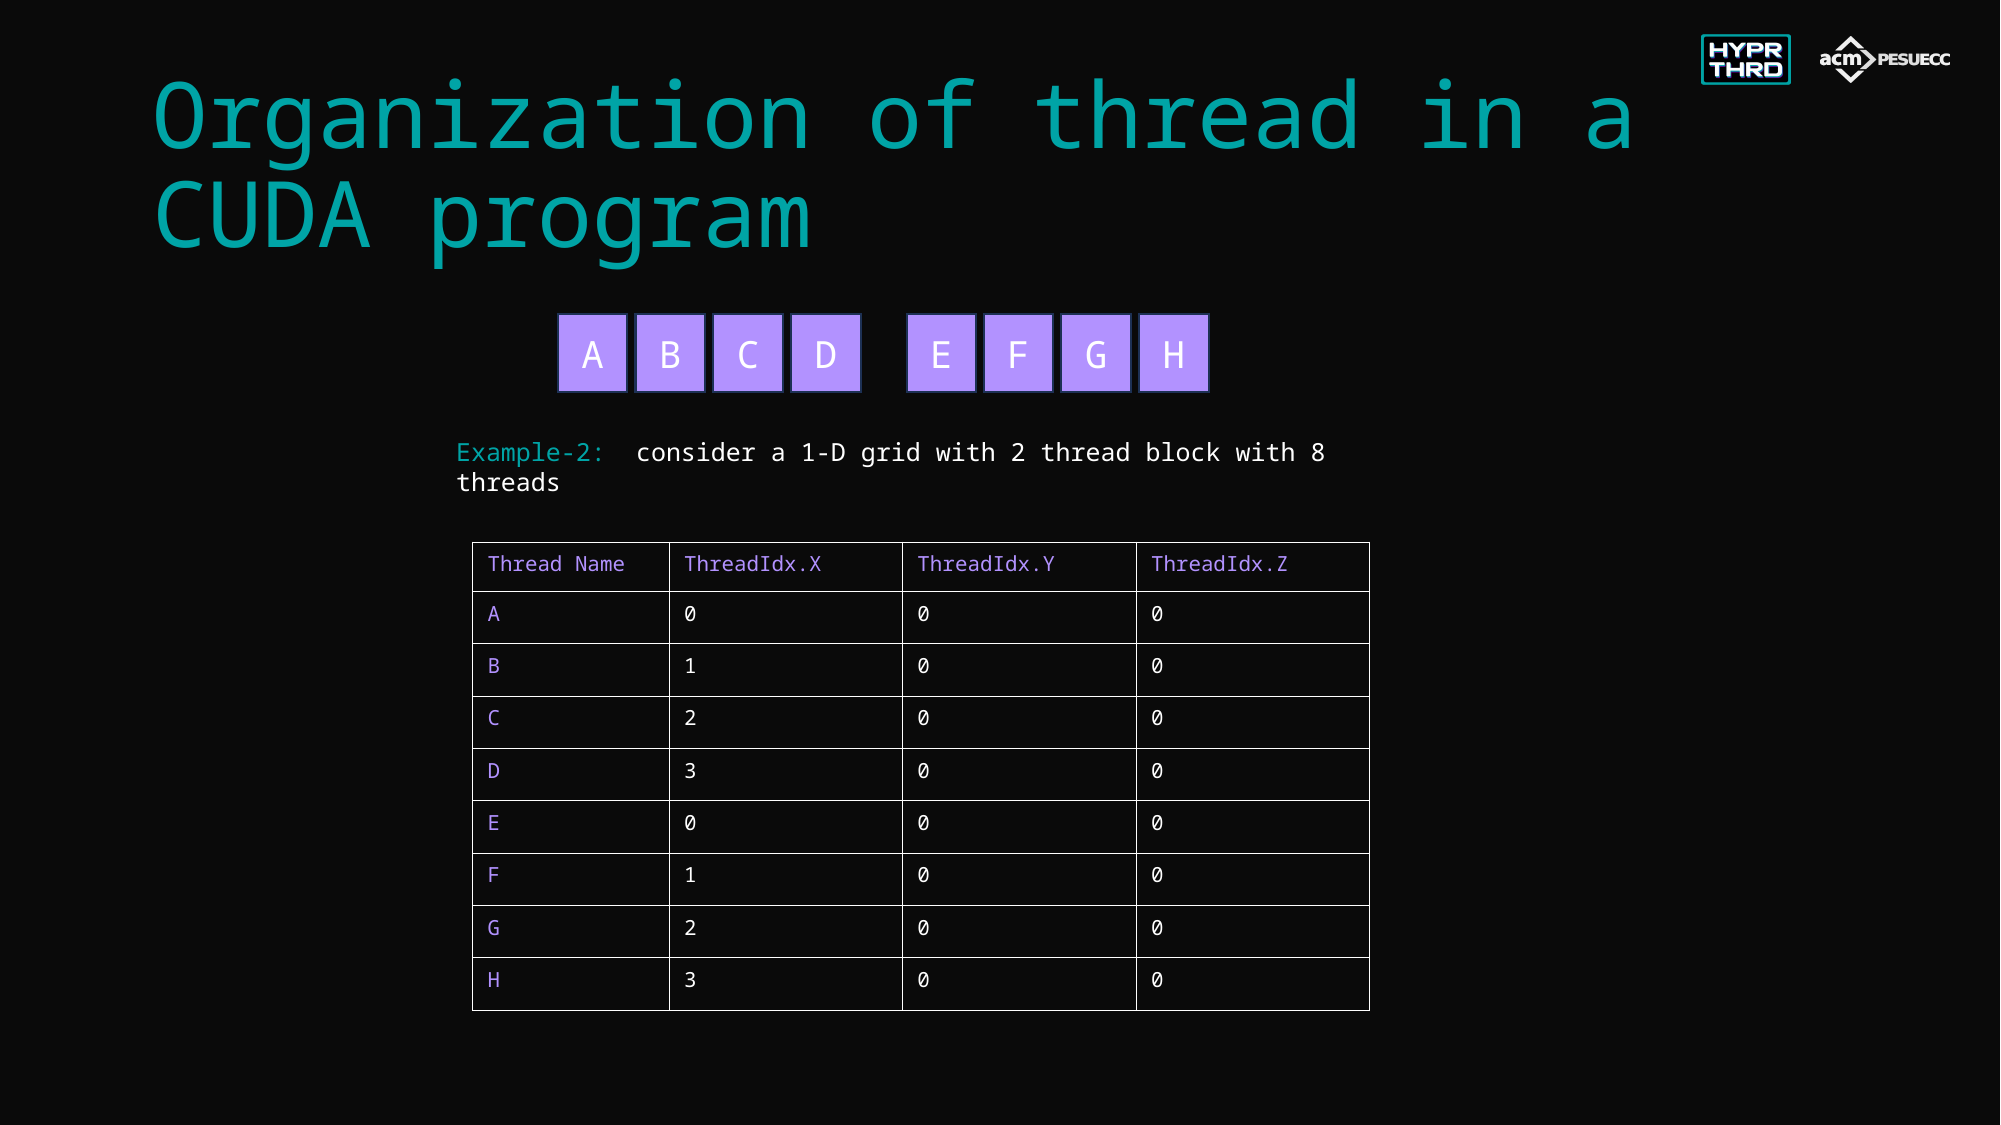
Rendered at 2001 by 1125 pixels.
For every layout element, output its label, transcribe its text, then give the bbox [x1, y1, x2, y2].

table_header ThreadIdx.X [670, 543, 902, 591]
table_cell 0 [1137, 958, 1369, 1010]
table_cell 0 [1137, 749, 1369, 800]
picture [1696, 30, 1796, 89]
table_cell C [473, 697, 669, 748]
table_cell A [473, 592, 669, 643]
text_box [557, 314, 1209, 393]
table_cell 2 [670, 906, 902, 957]
table_cell 0 [903, 854, 1136, 905]
table_cell 0 [1137, 697, 1369, 748]
table_cell E [473, 801, 669, 853]
table_cell B [473, 644, 669, 696]
table_header Thread Name [473, 543, 669, 591]
table_cell F [473, 854, 669, 905]
table_cell 0 [670, 592, 902, 643]
table_cell 1 [670, 854, 902, 905]
table_cell 0 [903, 906, 1136, 957]
table_cell 3 [670, 749, 902, 800]
text_box Example-2: consider a 1-D grid with 2 thread block with 8 threads [441, 429, 1442, 504]
table_cell 2 [670, 697, 902, 748]
table_cell D [473, 749, 669, 800]
table_header ThreadIdx.Z [1137, 543, 1369, 591]
table_cell 1 [670, 644, 902, 696]
table_cell 0 [670, 801, 902, 853]
table_cell 3 [670, 958, 902, 1010]
table_cell H [473, 958, 669, 1010]
table_cell 0 [1137, 644, 1369, 696]
title Organization of thread in a CUDA program [137, 59, 1863, 278]
table_cell 0 [903, 749, 1136, 800]
table_cell G [473, 906, 669, 957]
table_cell 0 [1137, 801, 1369, 853]
table_cell 0 [1137, 854, 1369, 905]
table_cell 0 [903, 801, 1136, 853]
table_cell 0 [903, 592, 1136, 643]
table_cell 0 [1137, 592, 1369, 643]
table_cell 0 [903, 644, 1136, 696]
table_header ThreadIdx.Y [903, 543, 1136, 591]
table_cell 0 [903, 958, 1136, 1010]
table_cell 0 [1137, 906, 1369, 957]
table_cell 0 [903, 697, 1136, 748]
picture [1820, 36, 1950, 83]
